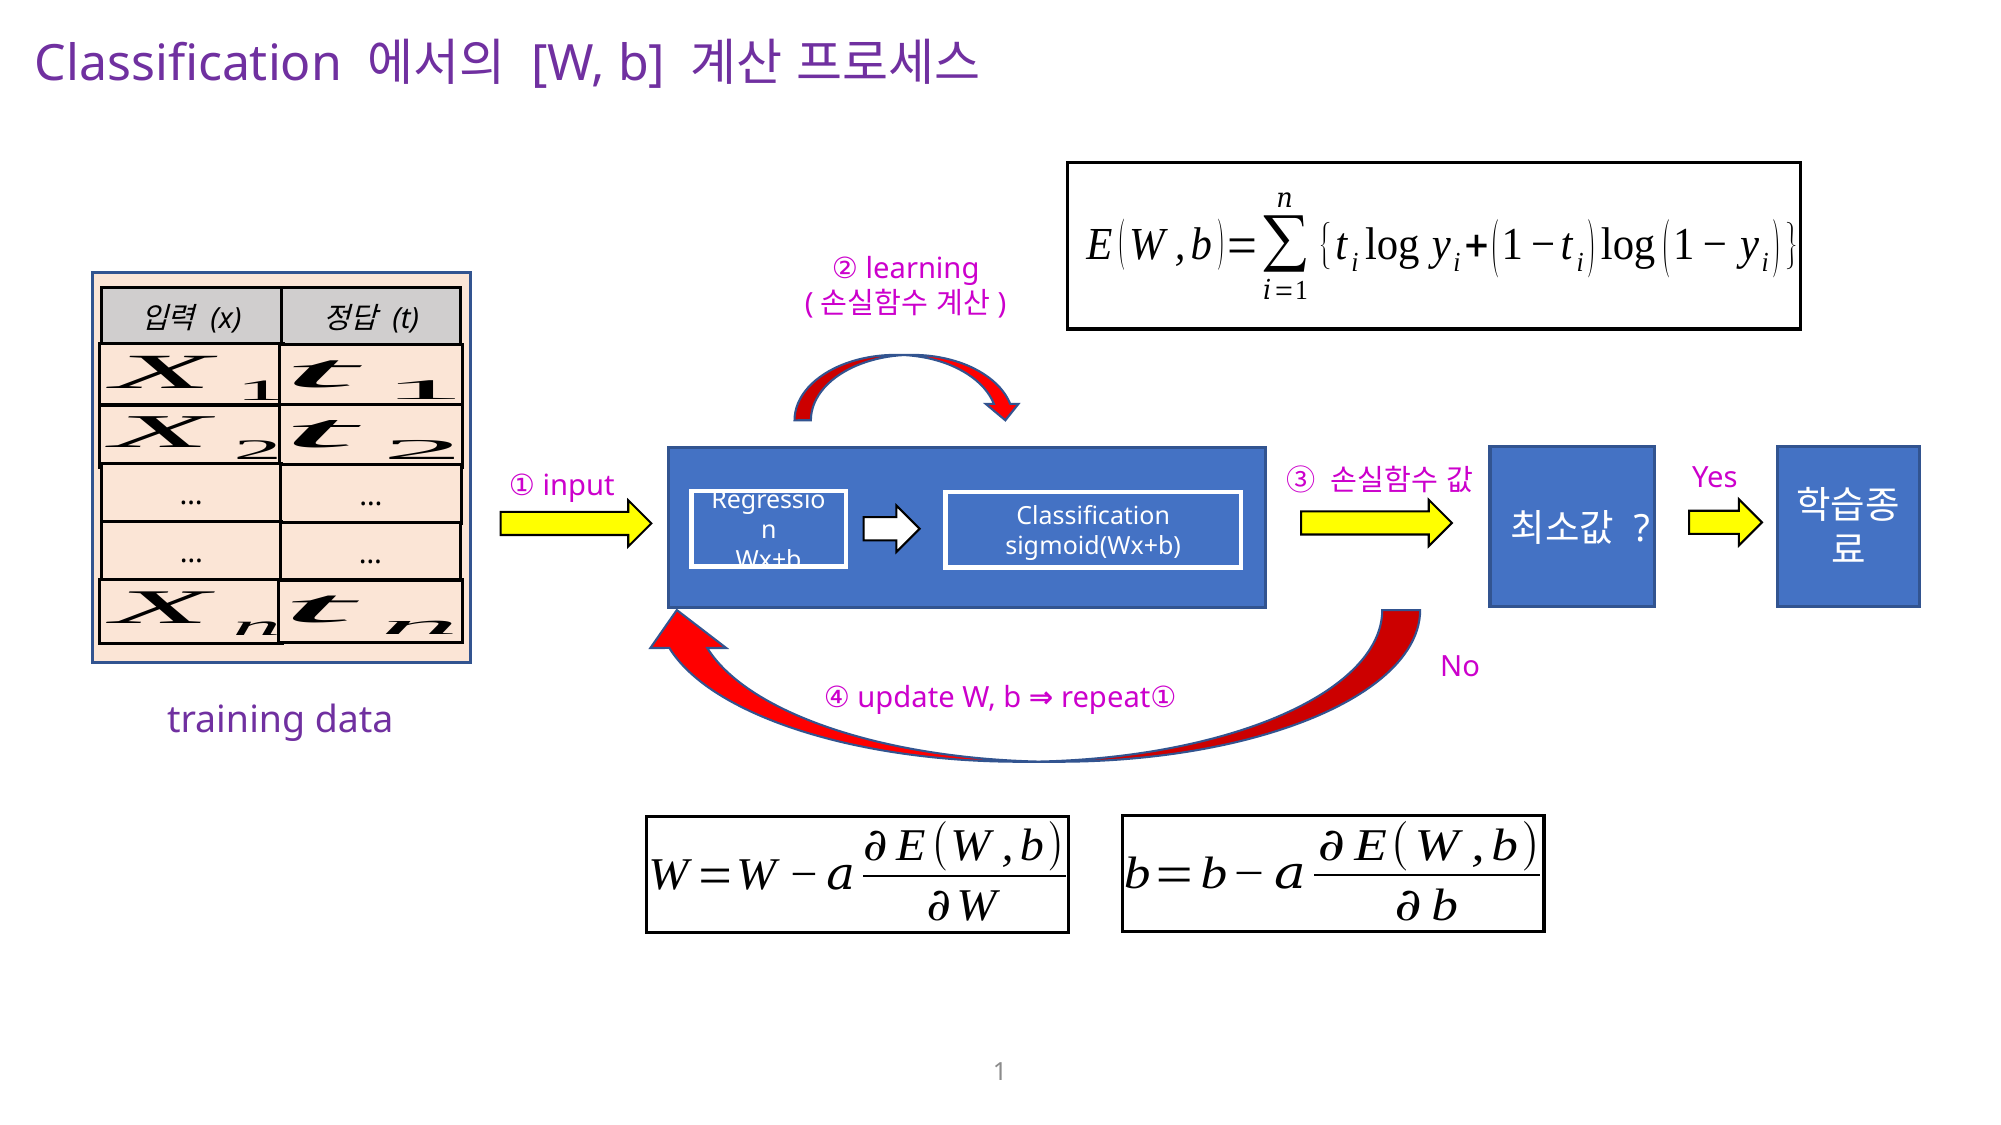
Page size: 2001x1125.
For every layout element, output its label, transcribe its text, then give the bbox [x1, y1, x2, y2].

text_box ① input [494, 459, 630, 509]
text_box training data [152, 687, 409, 748]
text_box [667, 447, 1266, 609]
text_box Classification 에서의 [W, b] 계산 프로세스 [19, 23, 1535, 98]
text_box [499, 497, 653, 550]
text_box ④ update W, b ⇒ repeat① [808, 671, 1192, 721]
text_box ② learning (손실함수 계산) [789, 241, 1022, 327]
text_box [1067, 162, 1801, 330]
text_box No [1425, 640, 1496, 690]
text_box [648, 608, 1422, 763]
text_box 최소값 ? [1489, 445, 1655, 607]
text_box [1300, 497, 1454, 549]
text_box Classification sigmoid(Wx+b) [945, 491, 1242, 569]
text_box [862, 503, 922, 555]
text_box ③ 손실함수 값 [1271, 453, 1489, 504]
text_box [92, 272, 471, 663]
text_box 학습종료 [1776, 445, 1920, 607]
text_box [1688, 501, 1764, 548]
text_box Yes [1677, 450, 1753, 501]
footer 1 [662, 1042, 1338, 1103]
text_box [793, 353, 1021, 422]
text_box Regression Wx+b [690, 490, 847, 568]
